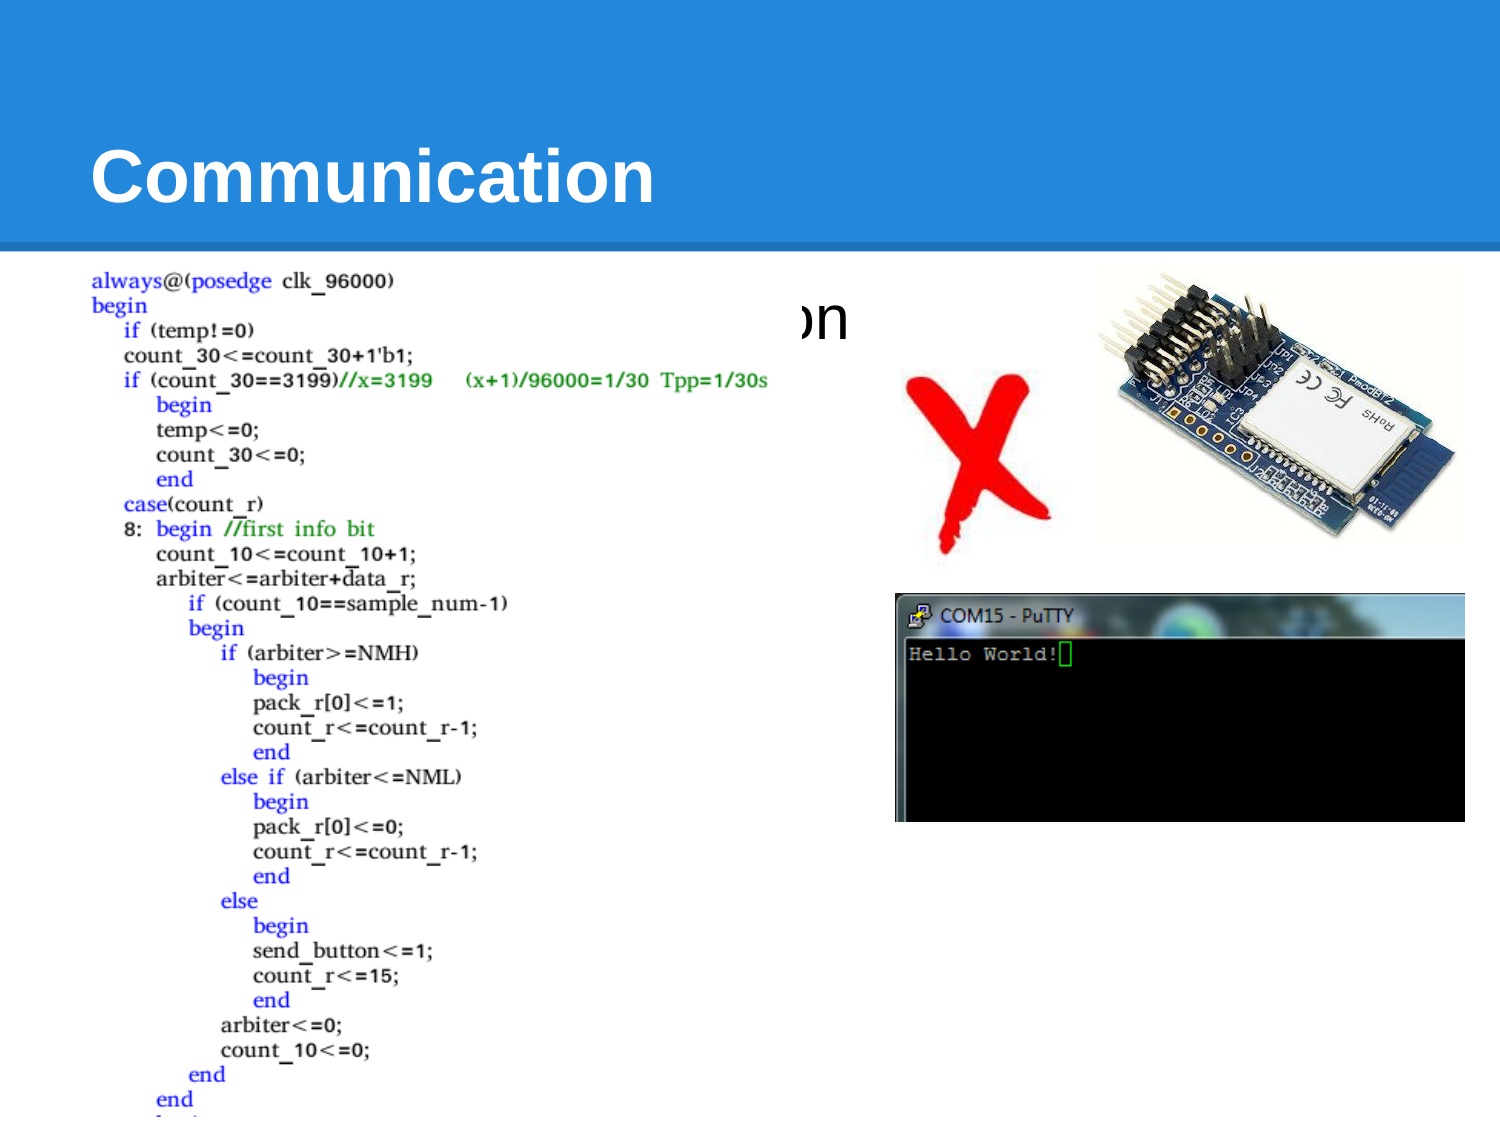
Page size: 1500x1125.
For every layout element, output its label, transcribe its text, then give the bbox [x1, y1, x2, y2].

picture [855, 346, 1087, 577]
list Duplexing Communication Error Control (Parity bit) (lag packet loss) [803, 262, 1425, 1078]
picture [1092, 262, 1465, 548]
title Communication [75, 45, 1425, 233]
picture [74, 262, 802, 1117]
picture [895, 593, 1465, 822]
